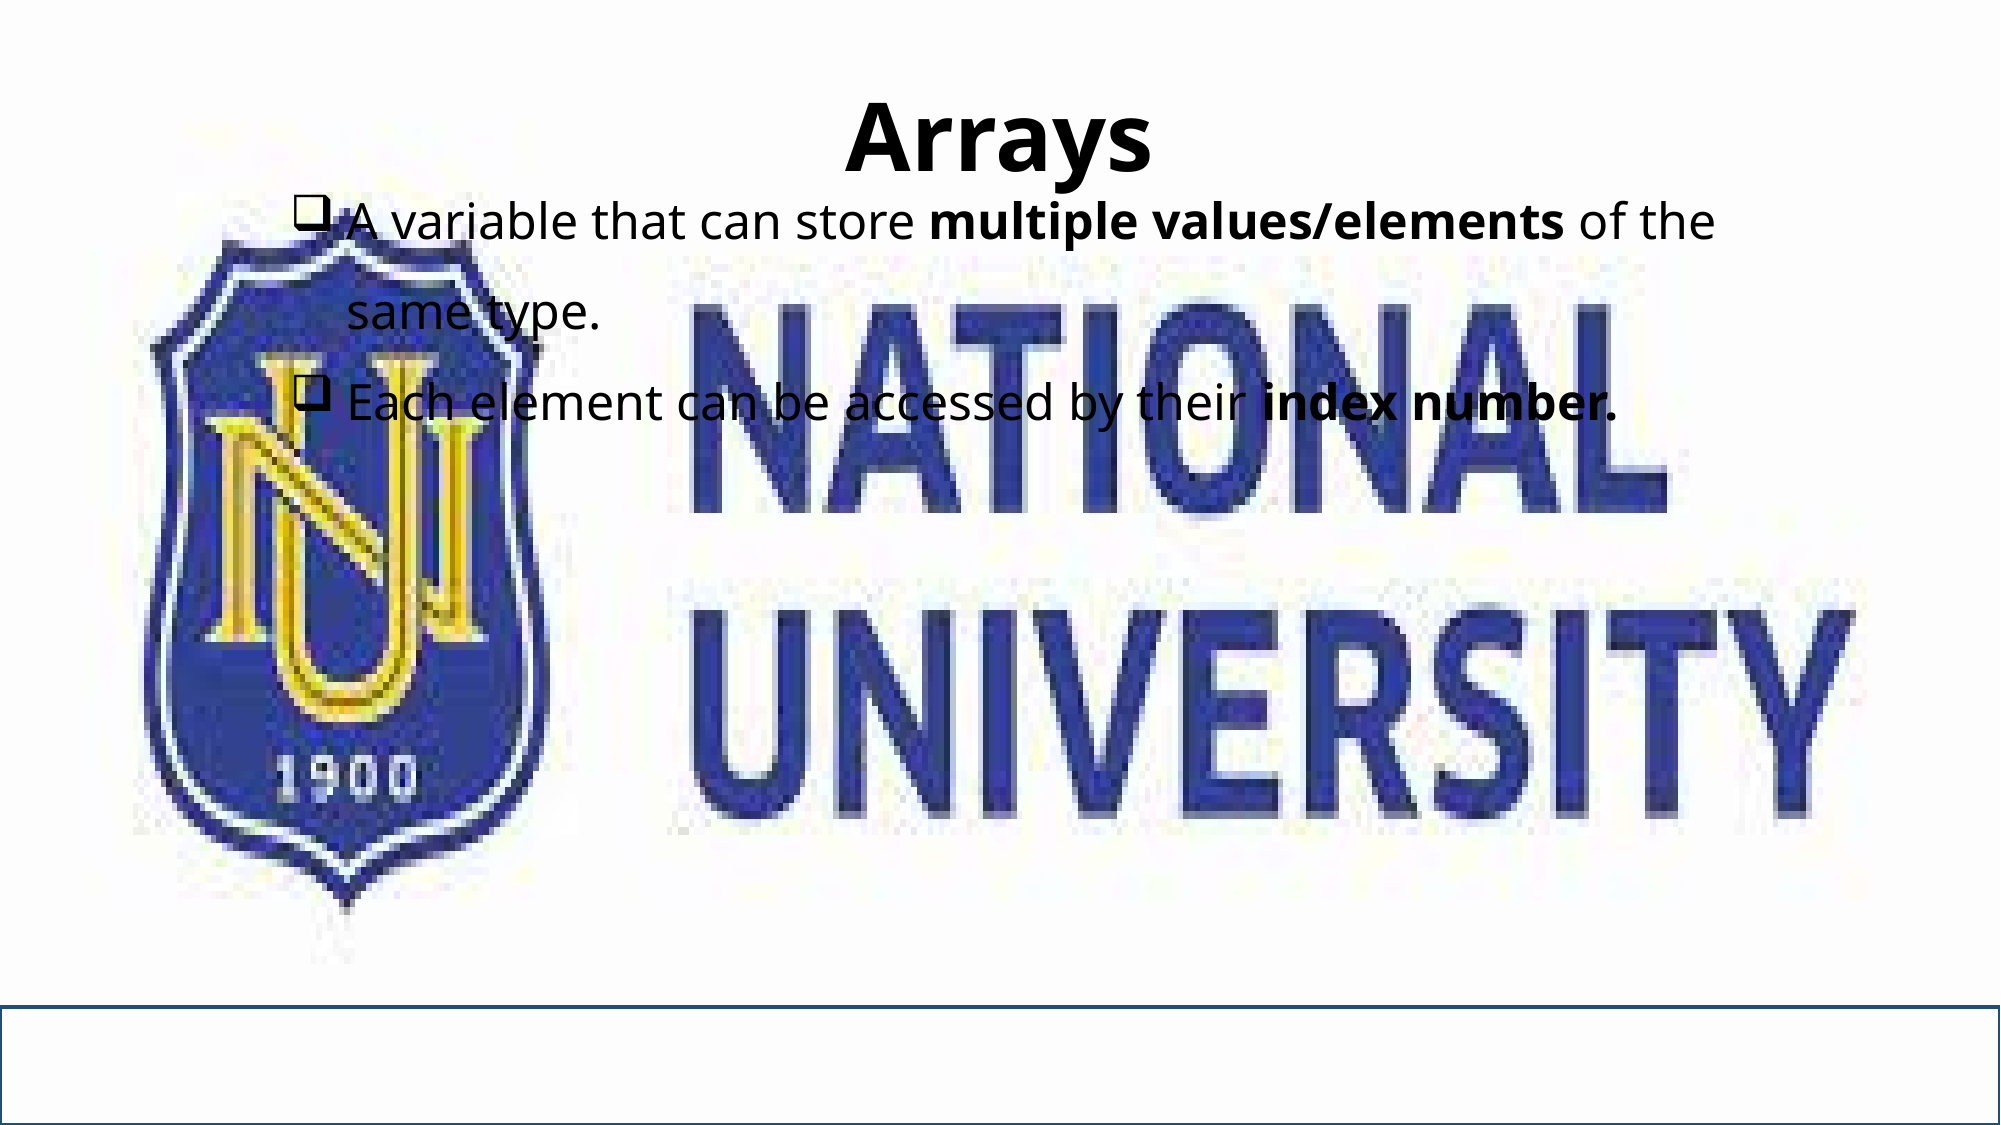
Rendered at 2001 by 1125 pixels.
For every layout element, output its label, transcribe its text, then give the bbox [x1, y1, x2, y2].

picture [0, 0, 2000, 1007]
text_box [249, 248, 1750, 953]
footer [0, 1007, 2000, 1125]
text_box A variable that can store multiple values/elements of the same type. Each element can be accessed by their index number. [274, 273, 1775, 978]
title Arrays [249, 81, 1750, 200]
